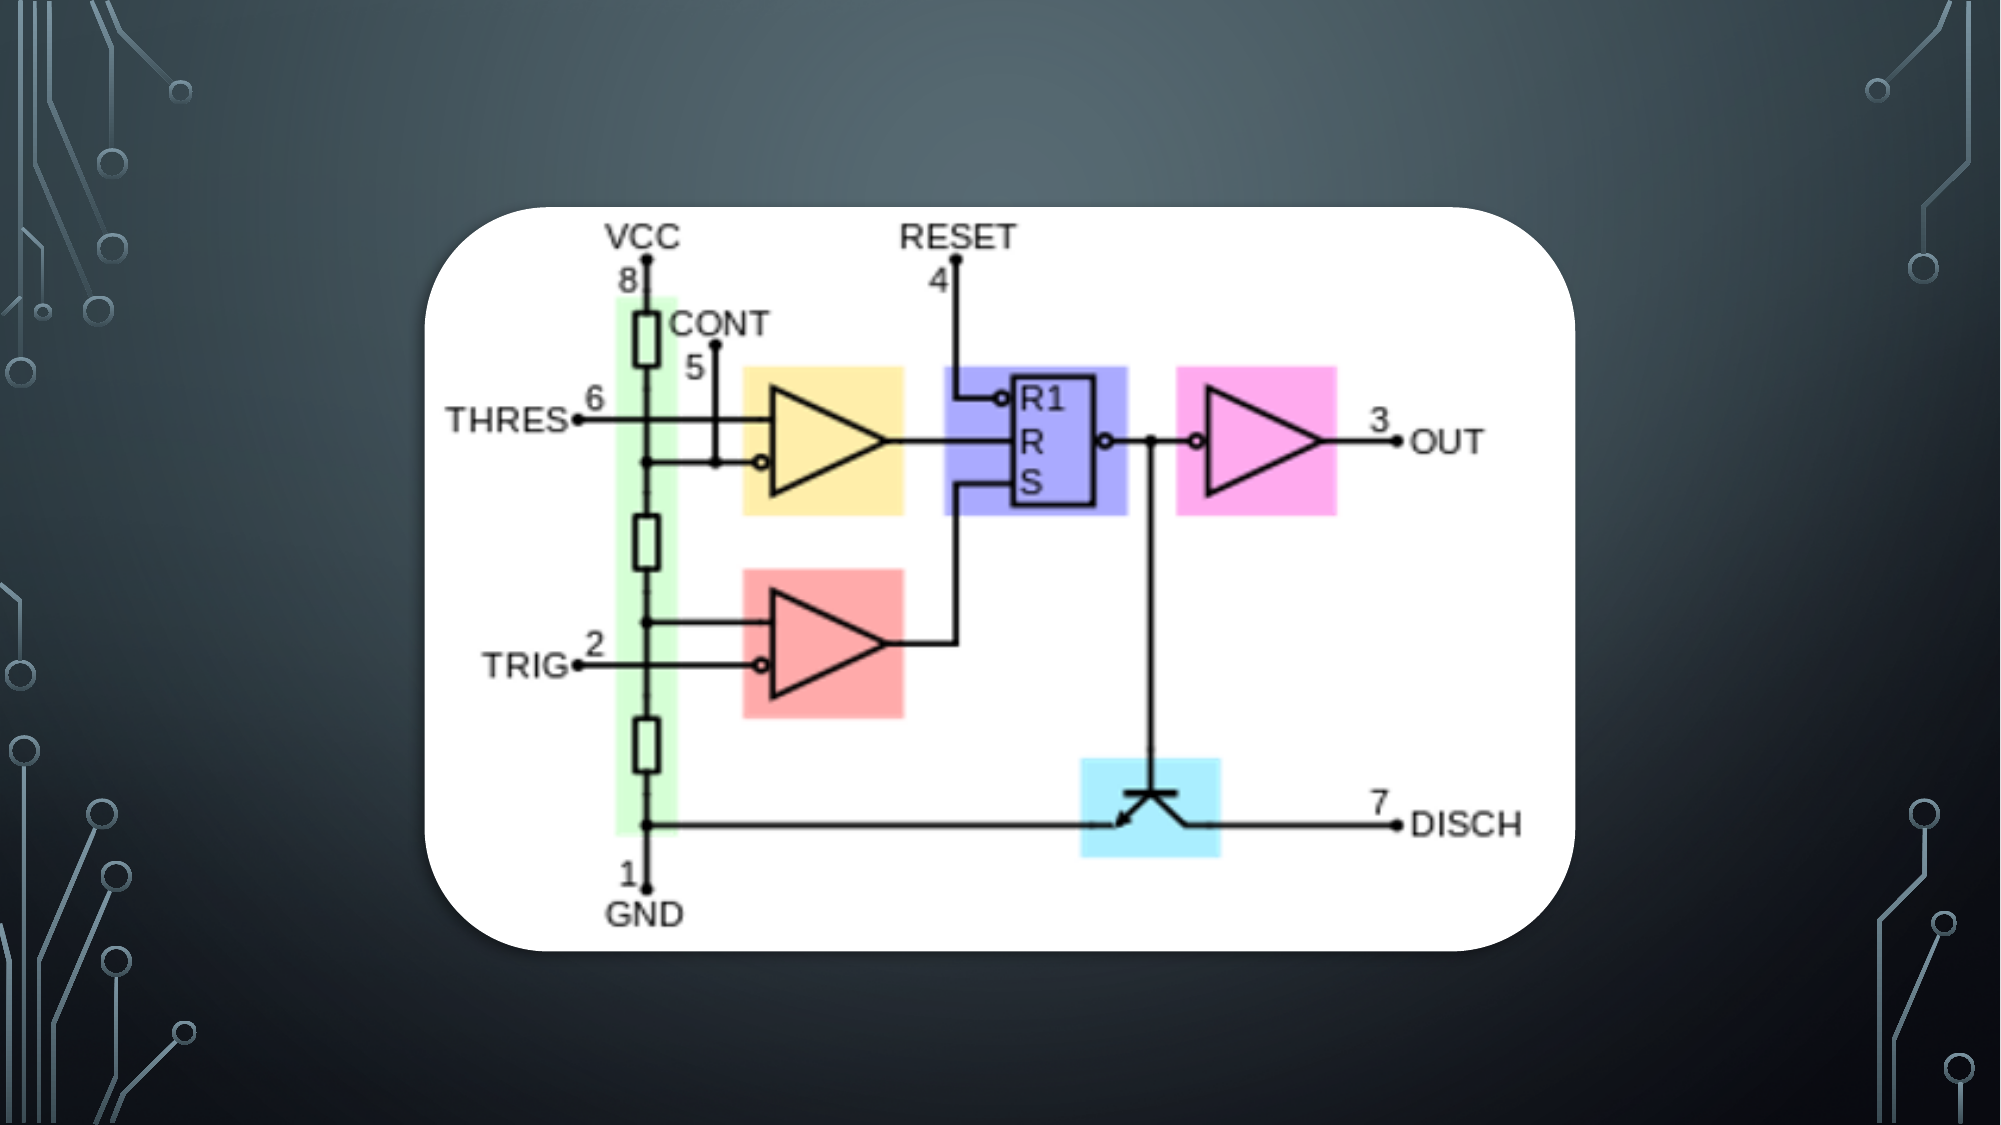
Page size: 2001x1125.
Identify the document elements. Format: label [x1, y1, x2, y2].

picture [424, 206, 1576, 952]
